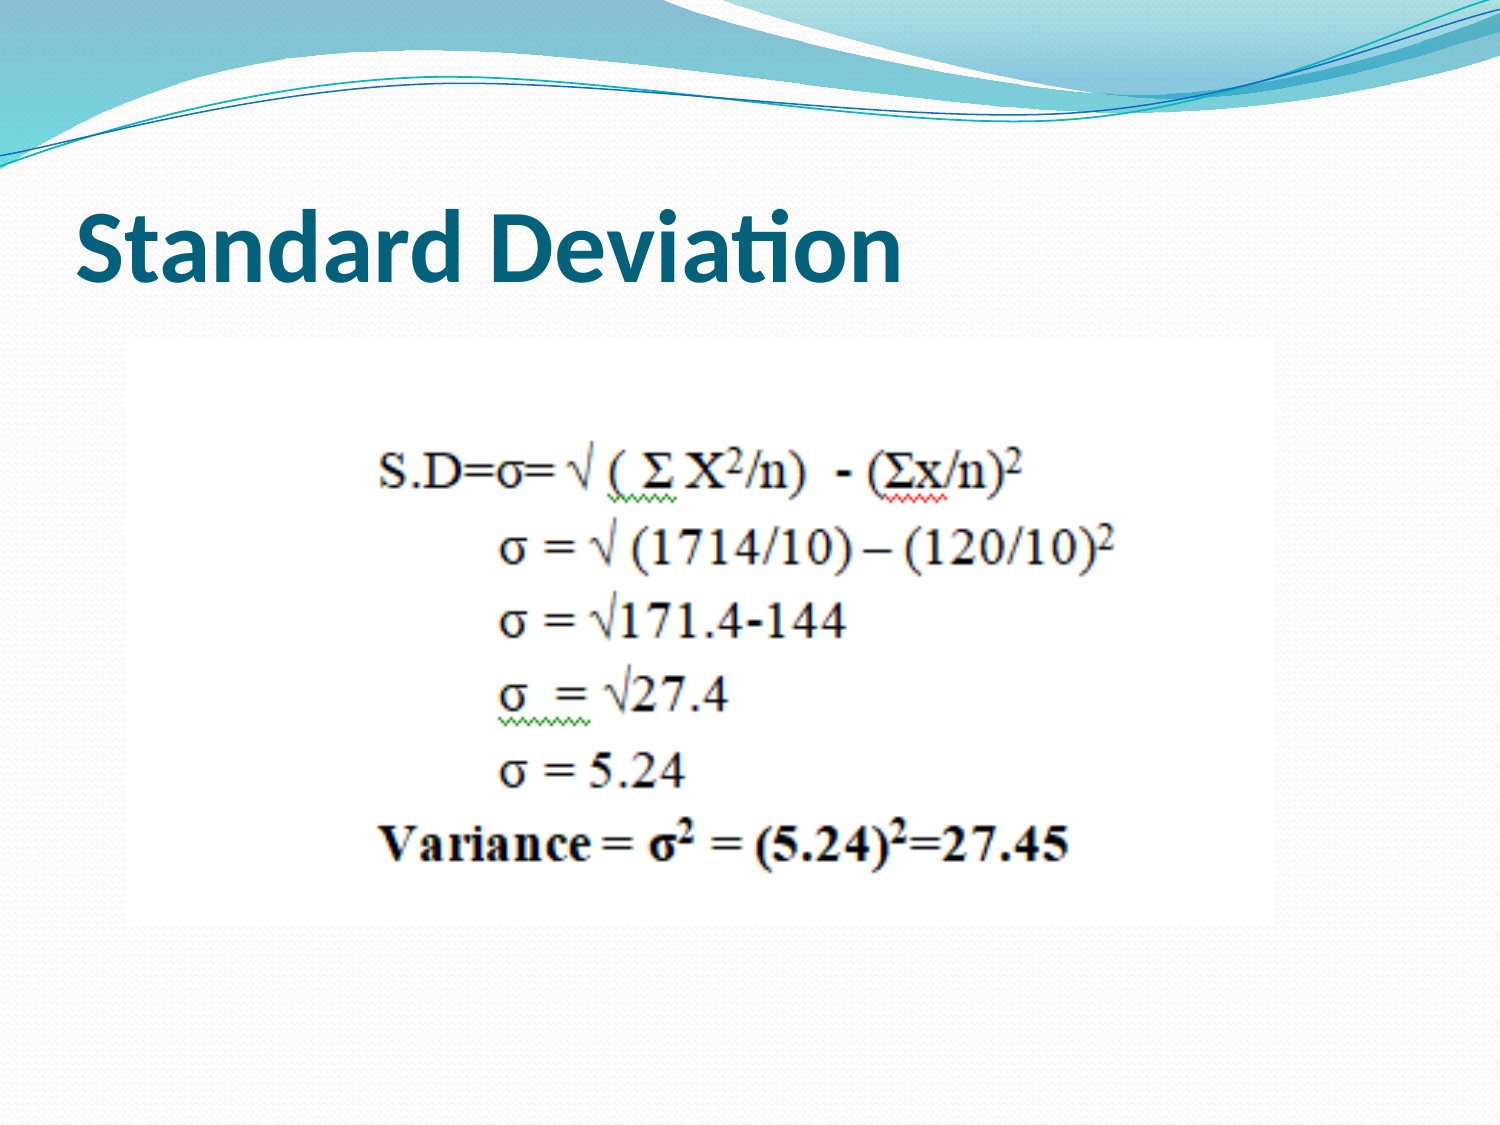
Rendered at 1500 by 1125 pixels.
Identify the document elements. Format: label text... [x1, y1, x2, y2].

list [124, 337, 1276, 926]
title Standard Deviation [75, 115, 1425, 303]
